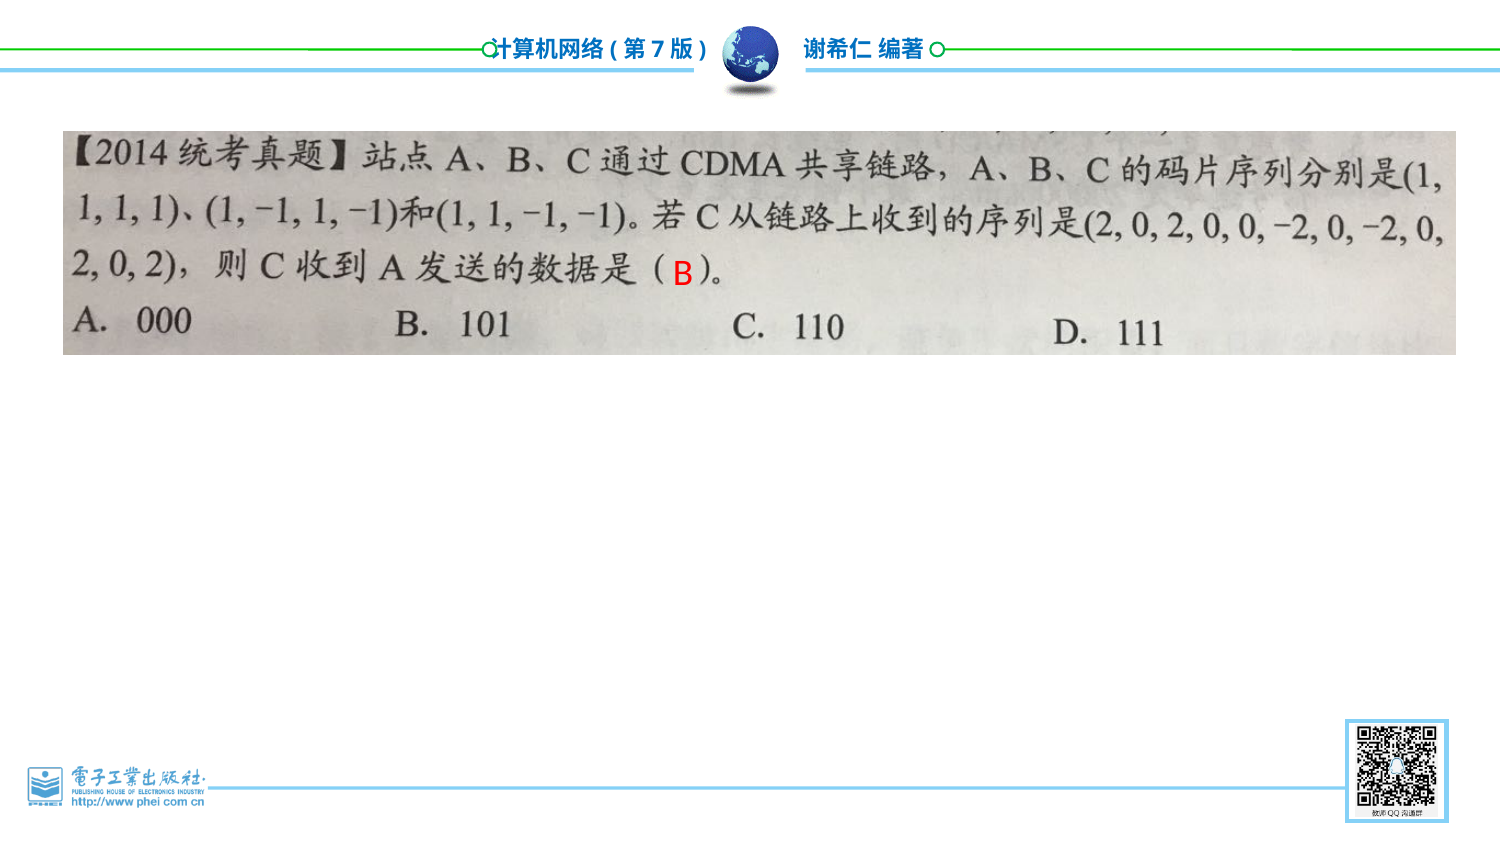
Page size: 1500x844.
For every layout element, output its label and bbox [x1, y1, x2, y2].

picture [63, 131, 1456, 356]
picture [720, 24, 780, 100]
picture [23, 764, 208, 809]
picture [1355, 724, 1438, 817]
